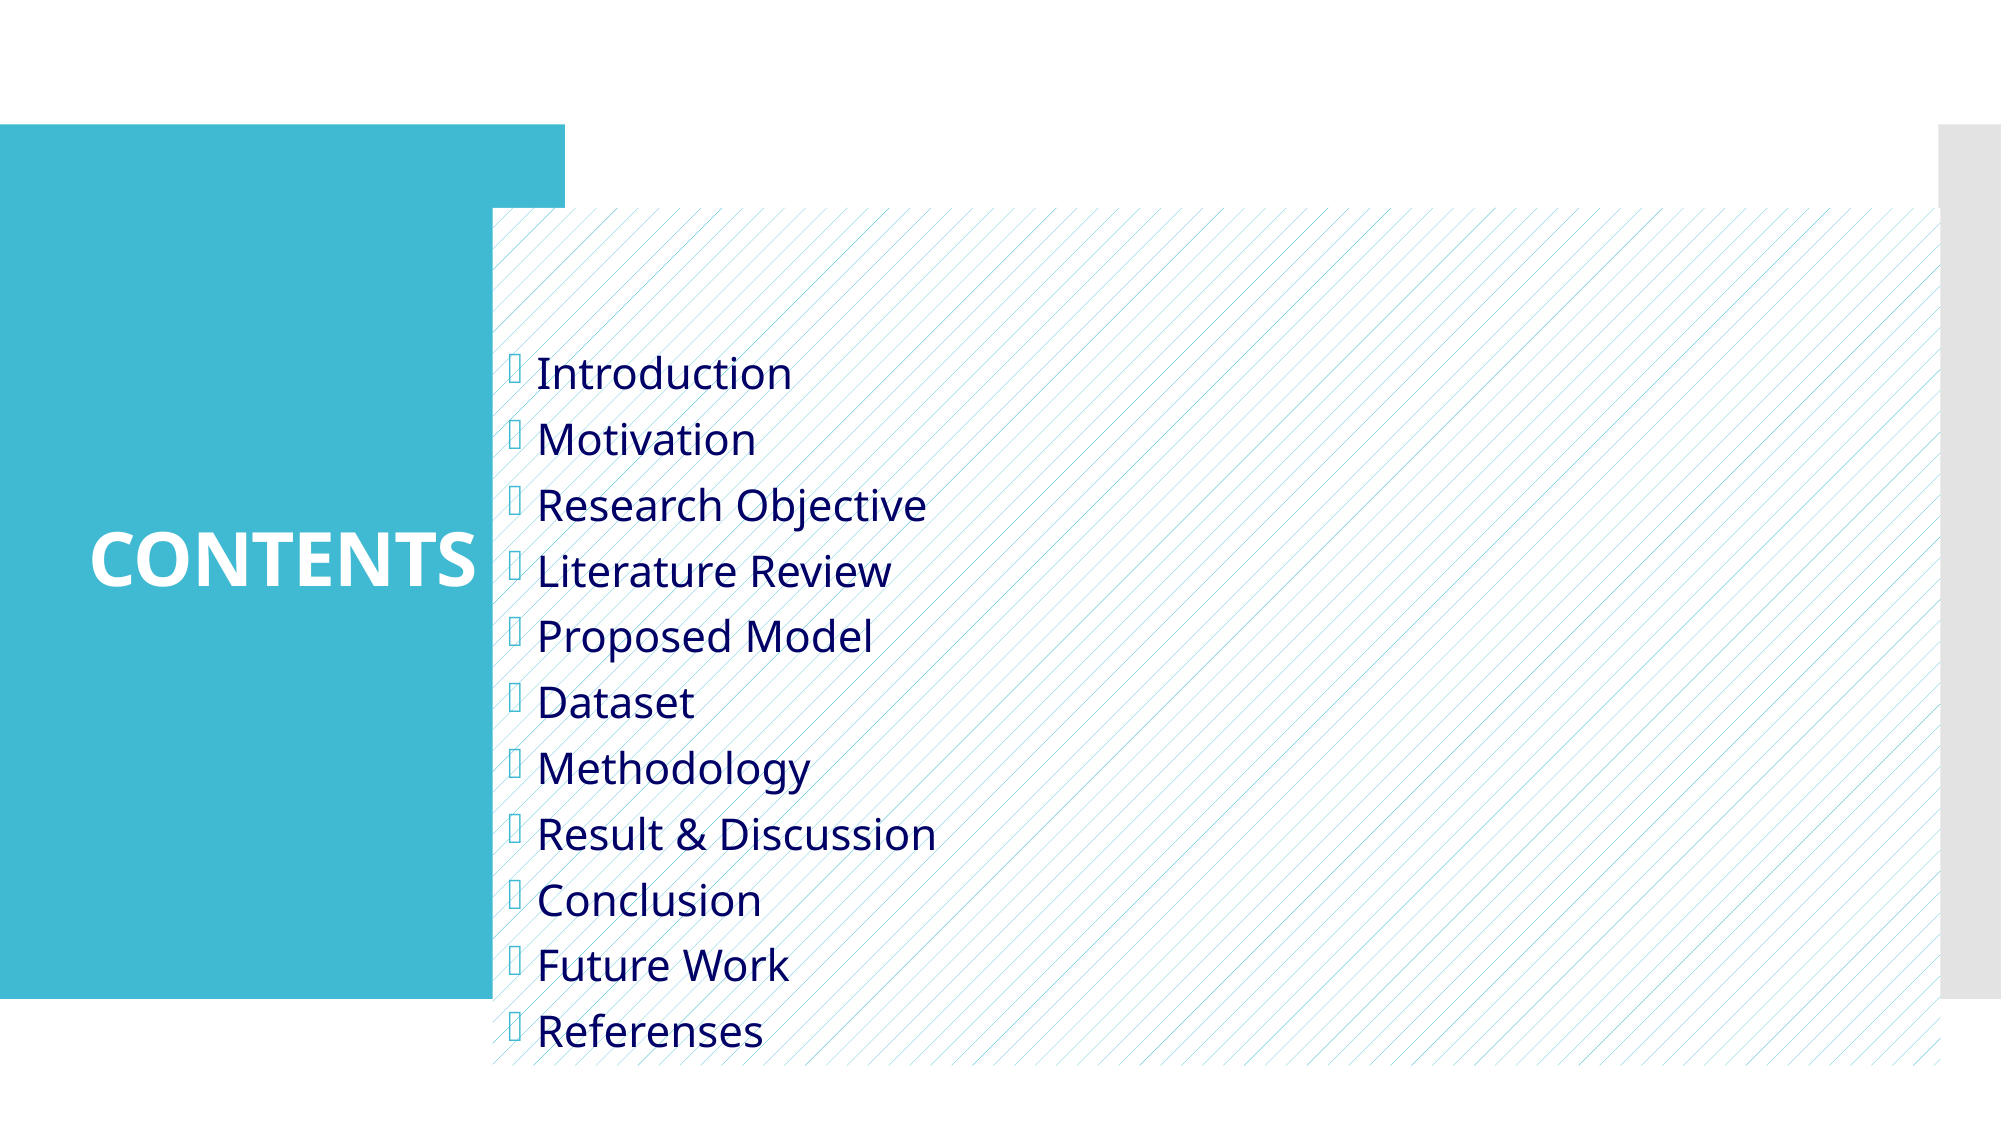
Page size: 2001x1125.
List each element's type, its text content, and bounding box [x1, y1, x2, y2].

list Introduction Motivation Research Objective Literature Review Proposed Model Dataset Methodology Result & Discussion Conclusion Future Work Referenses [492, 207, 1941, 1066]
title CONTENTS [41, 184, 525, 940]
